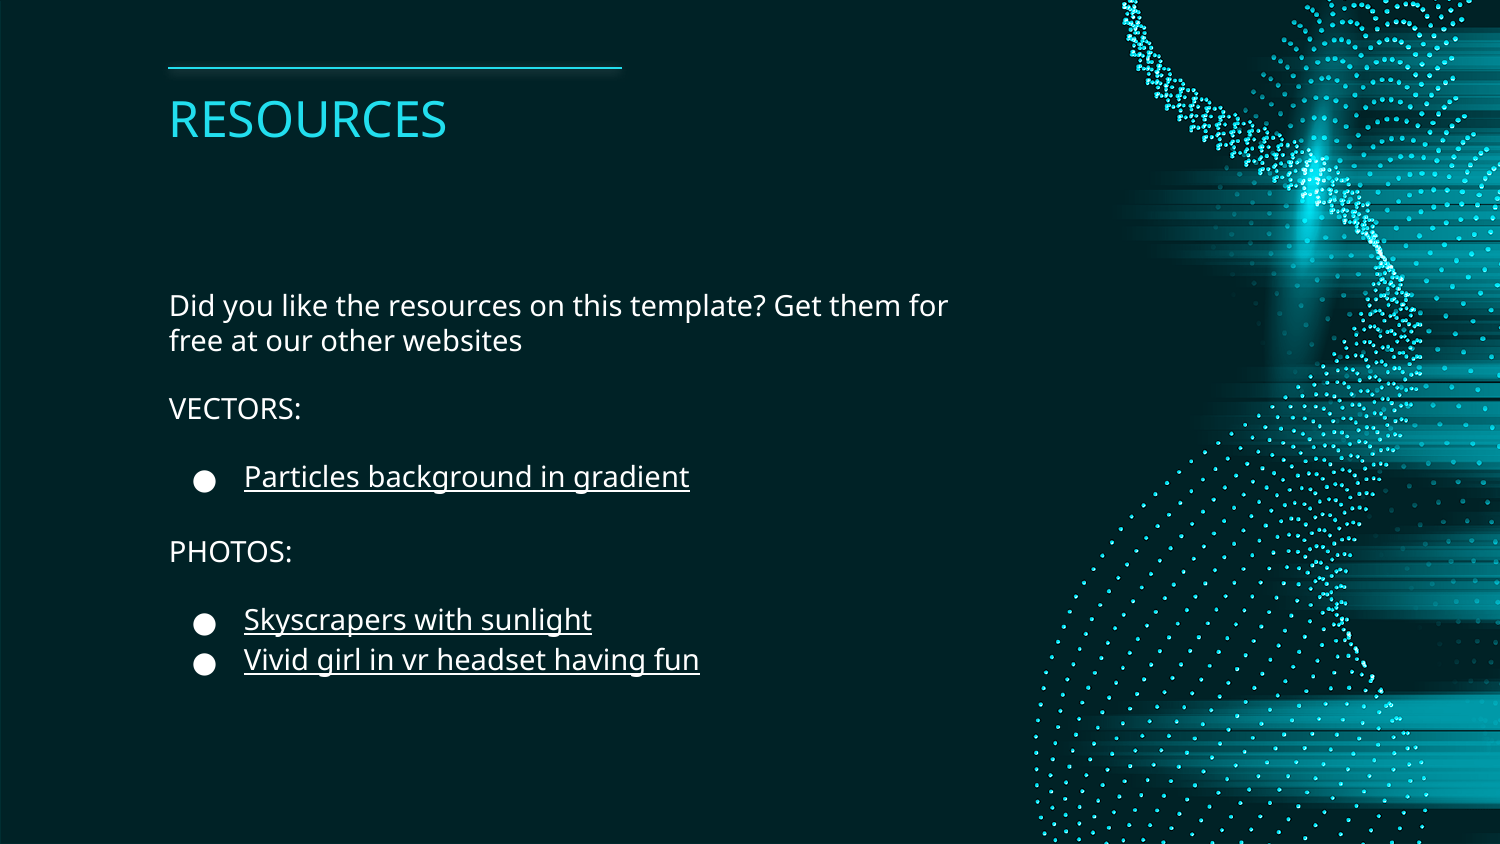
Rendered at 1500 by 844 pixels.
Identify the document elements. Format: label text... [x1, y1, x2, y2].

picture [0, 0, 1500, 844]
list Did you like the resources on this template? Get them for free at our other websites VECTORS: Particles background in gradient PHOTOS: Skyscrapers with sunlight Vivid girl in vr headset having fun [153, 272, 966, 726]
title RESOURCES [153, 72, 914, 228]
